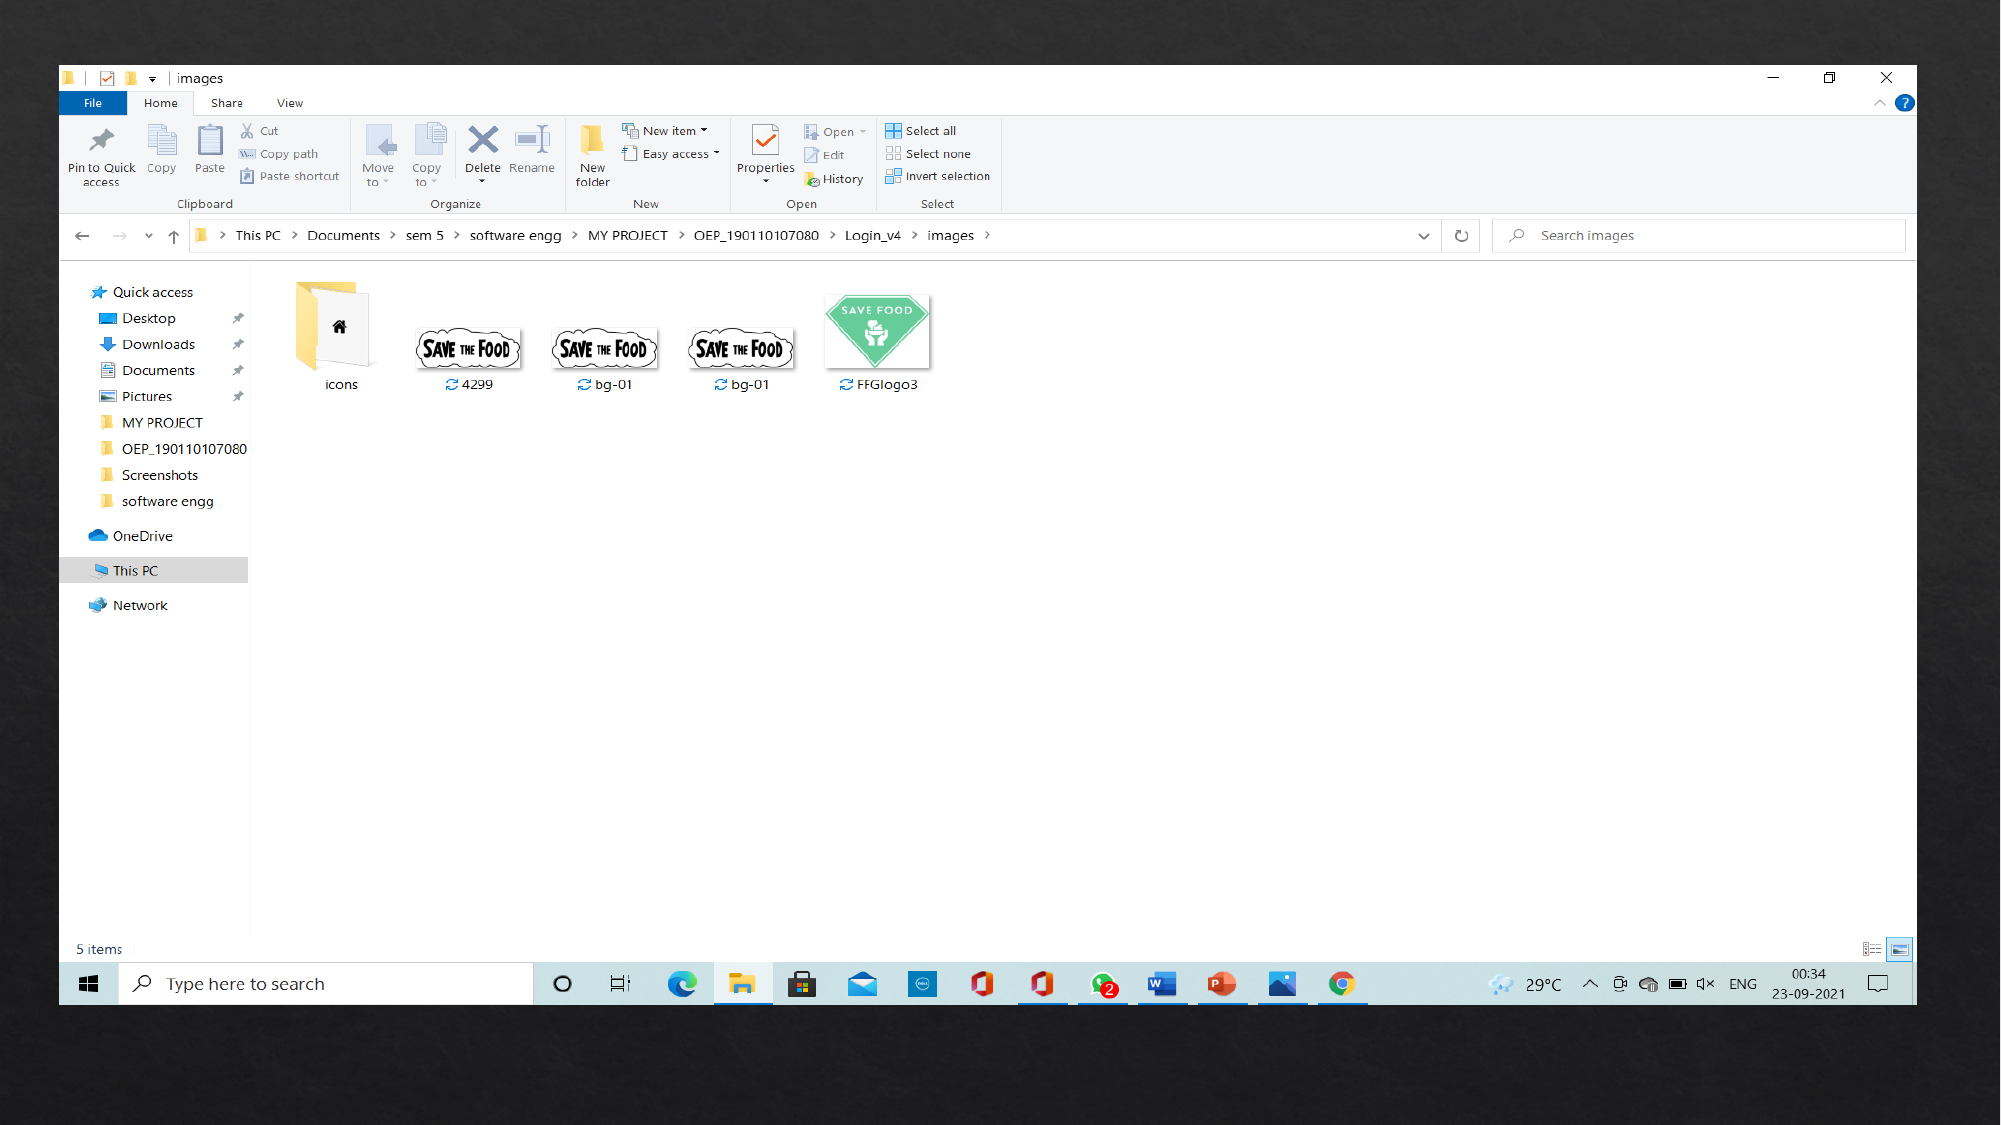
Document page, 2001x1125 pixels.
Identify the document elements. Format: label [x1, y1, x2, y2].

picture [59, 65, 1917, 1006]
